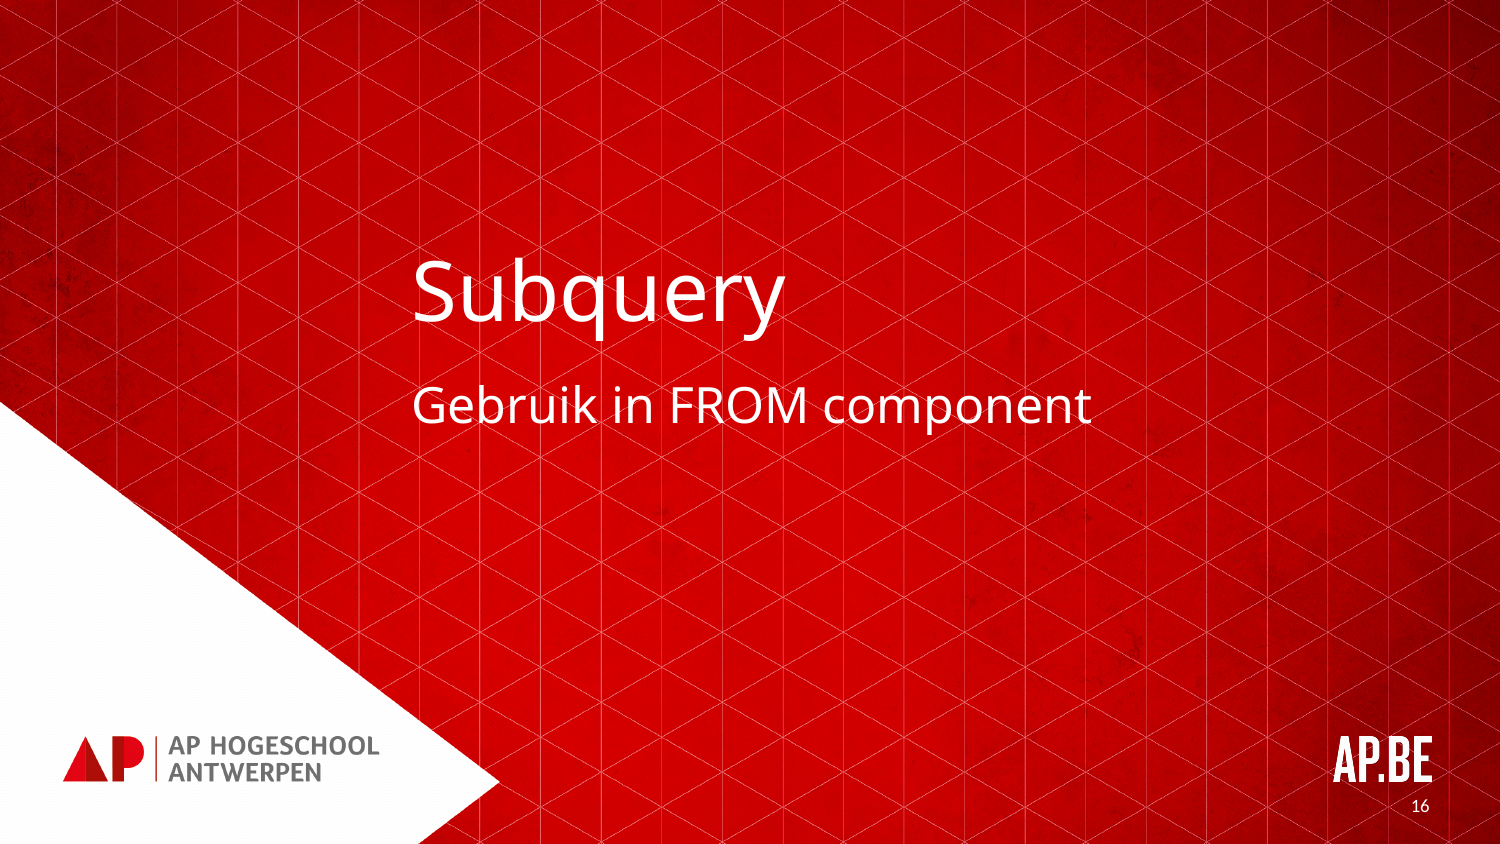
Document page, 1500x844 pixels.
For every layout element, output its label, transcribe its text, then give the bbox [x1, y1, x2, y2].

title Subquery [396, 107, 1312, 348]
slide_number 16 [1311, 782, 1445, 827]
list Gebruik in FROM component [396, 373, 1312, 494]
picture [0, 0, 1500, 844]
